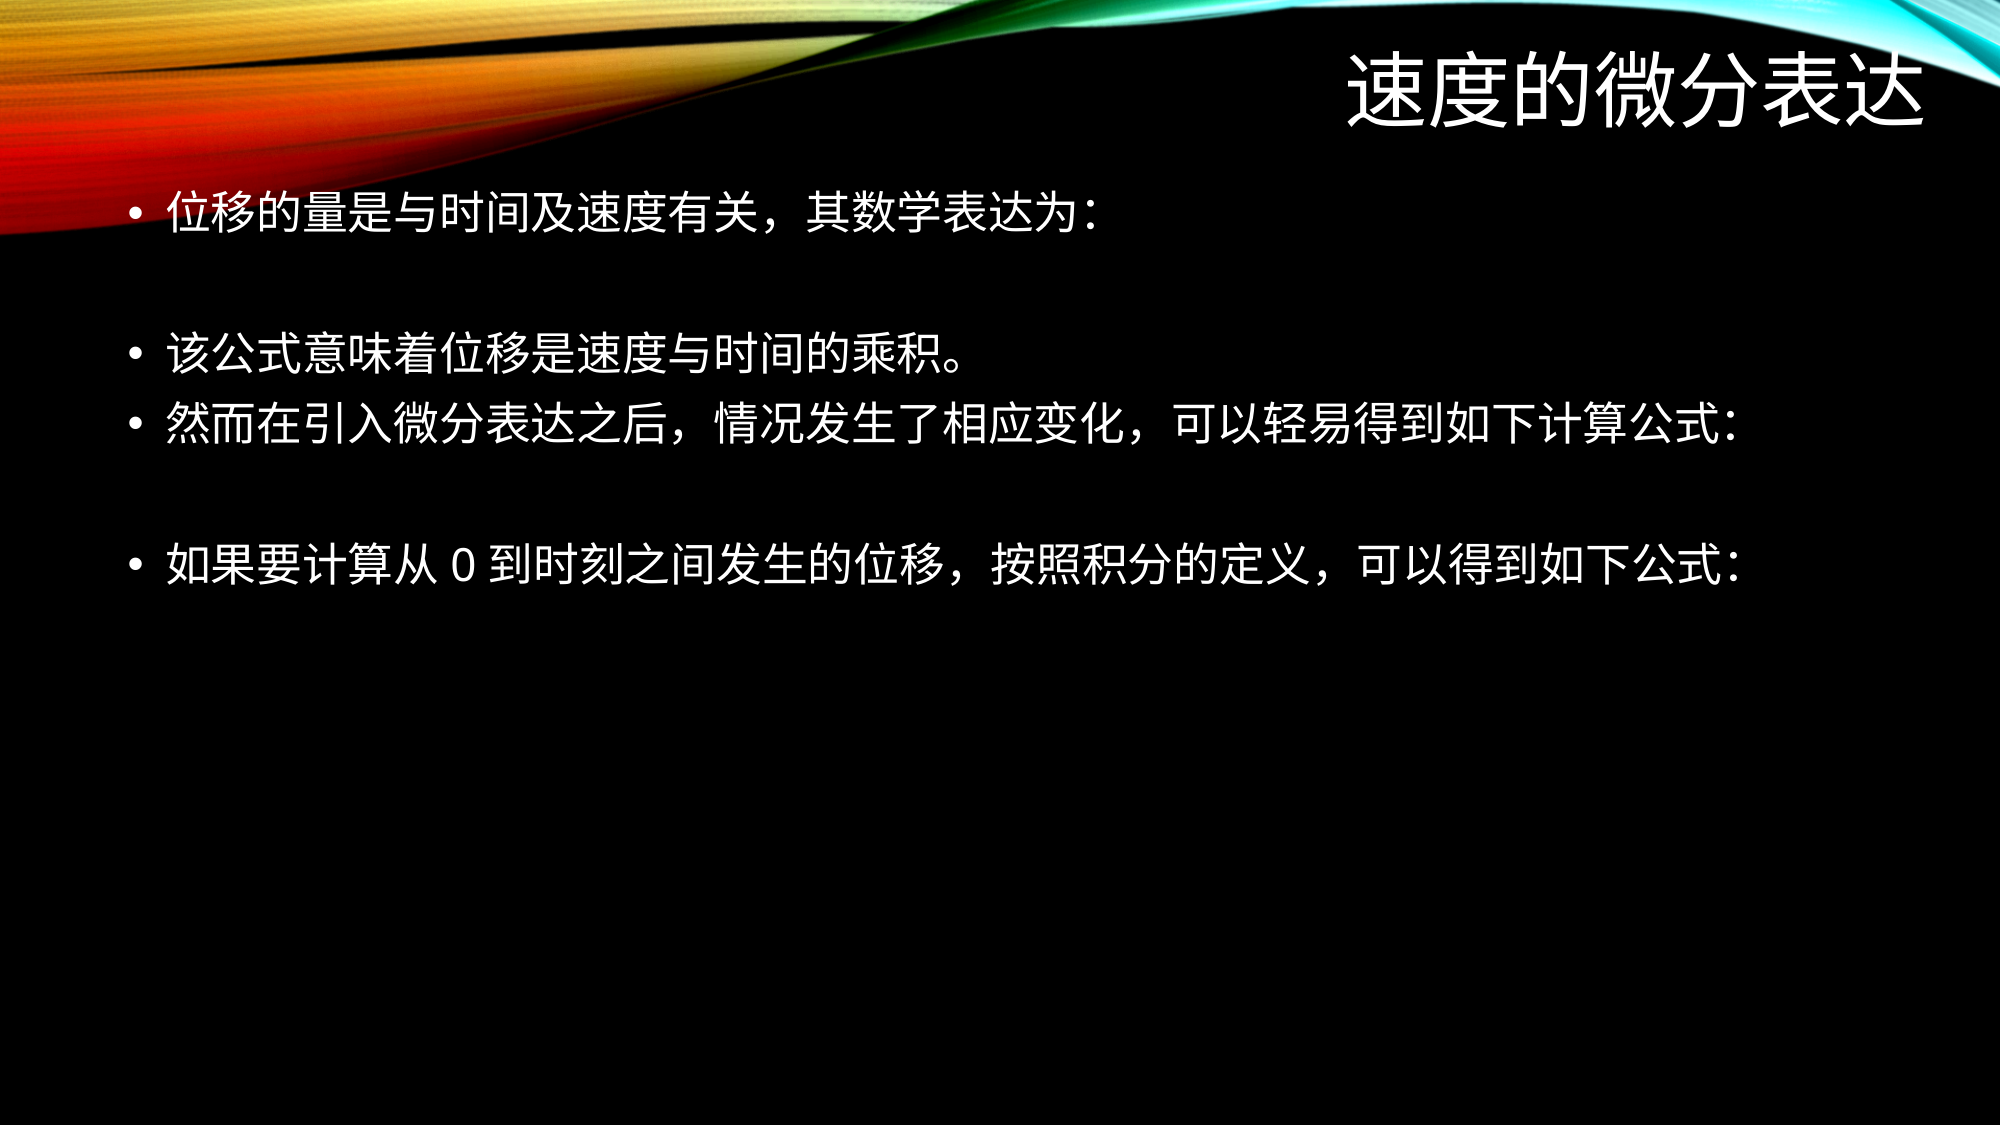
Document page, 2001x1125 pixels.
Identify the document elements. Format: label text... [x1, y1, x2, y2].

title 速度的微分表达 [529, 19, 1943, 169]
picture [0, 0, 2000, 237]
